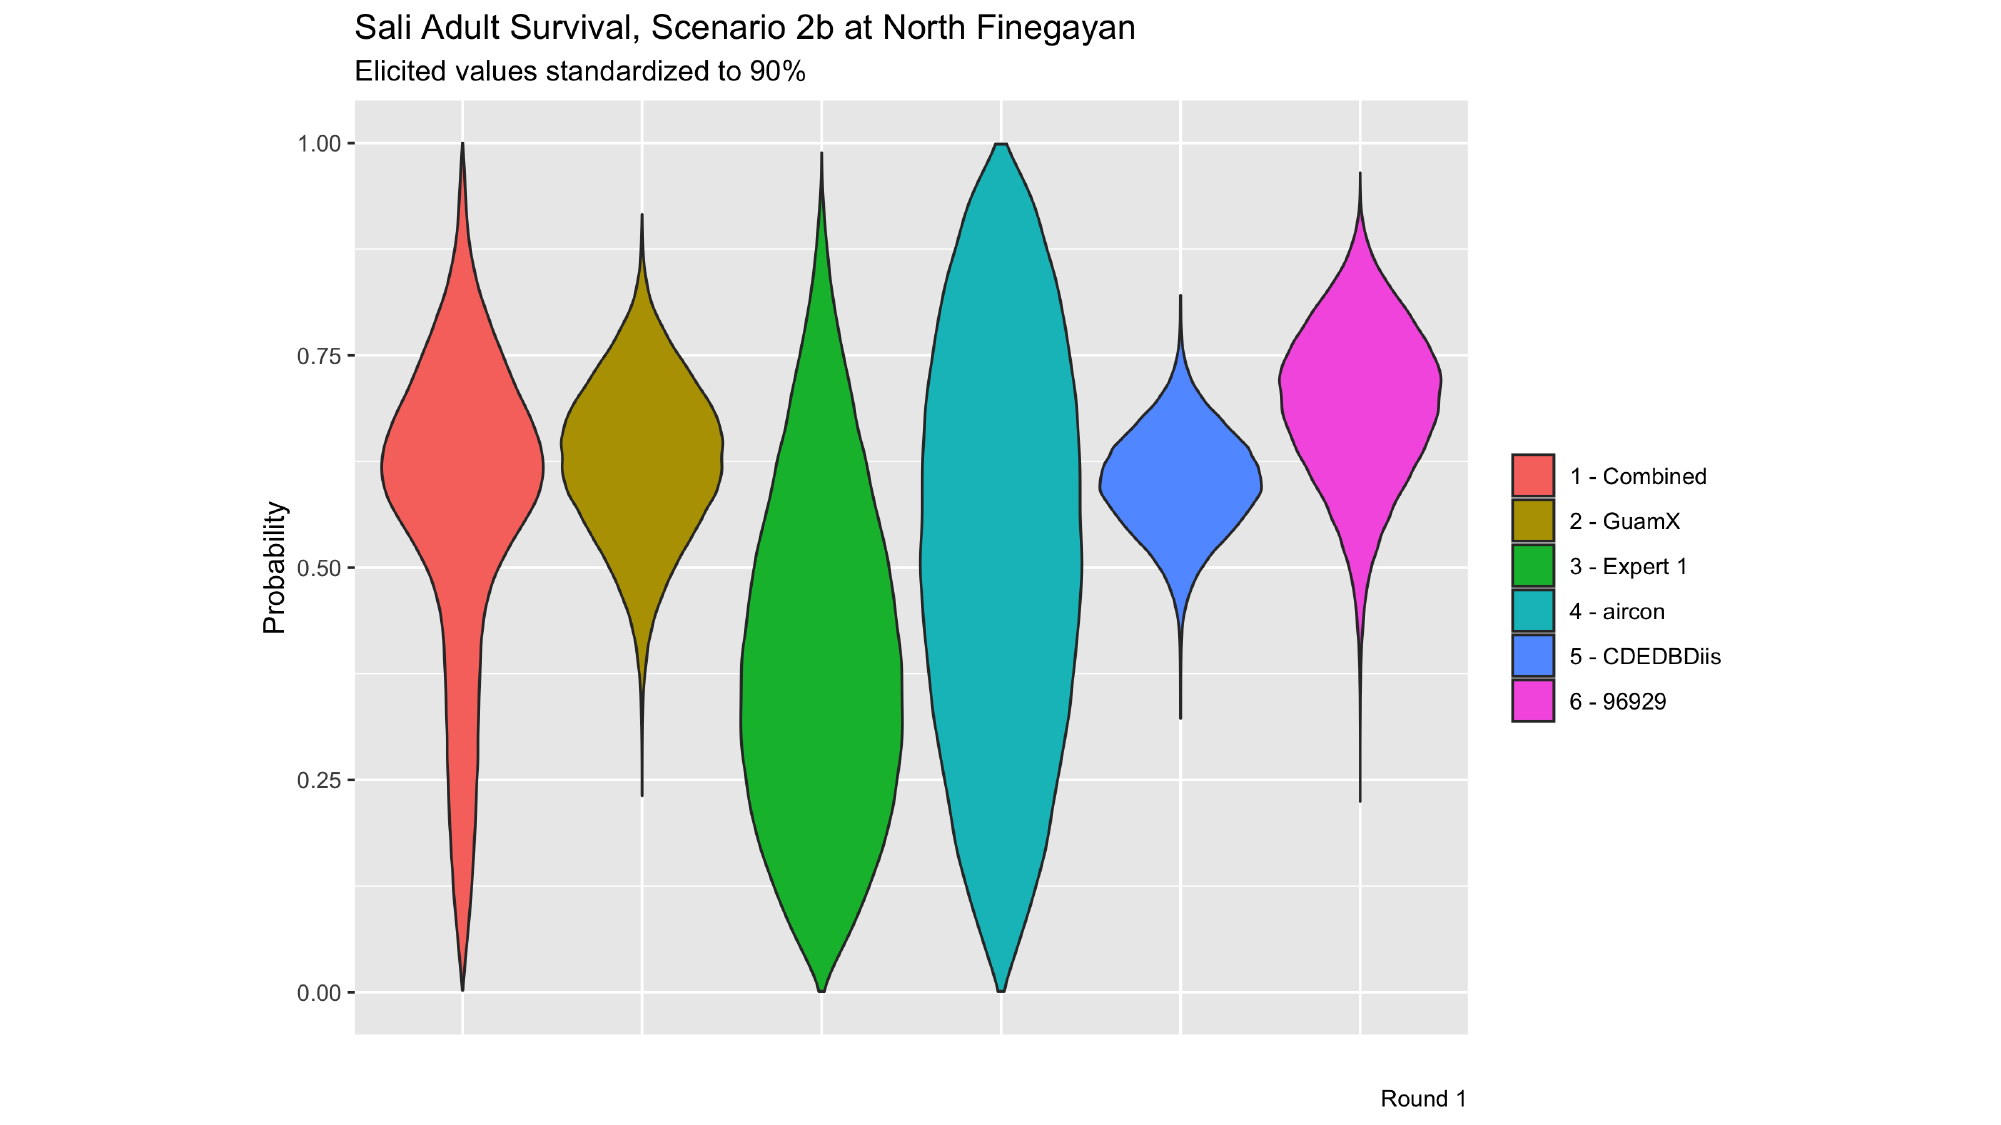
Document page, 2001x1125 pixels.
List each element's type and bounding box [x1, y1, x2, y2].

list [249, 0, 1750, 1125]
